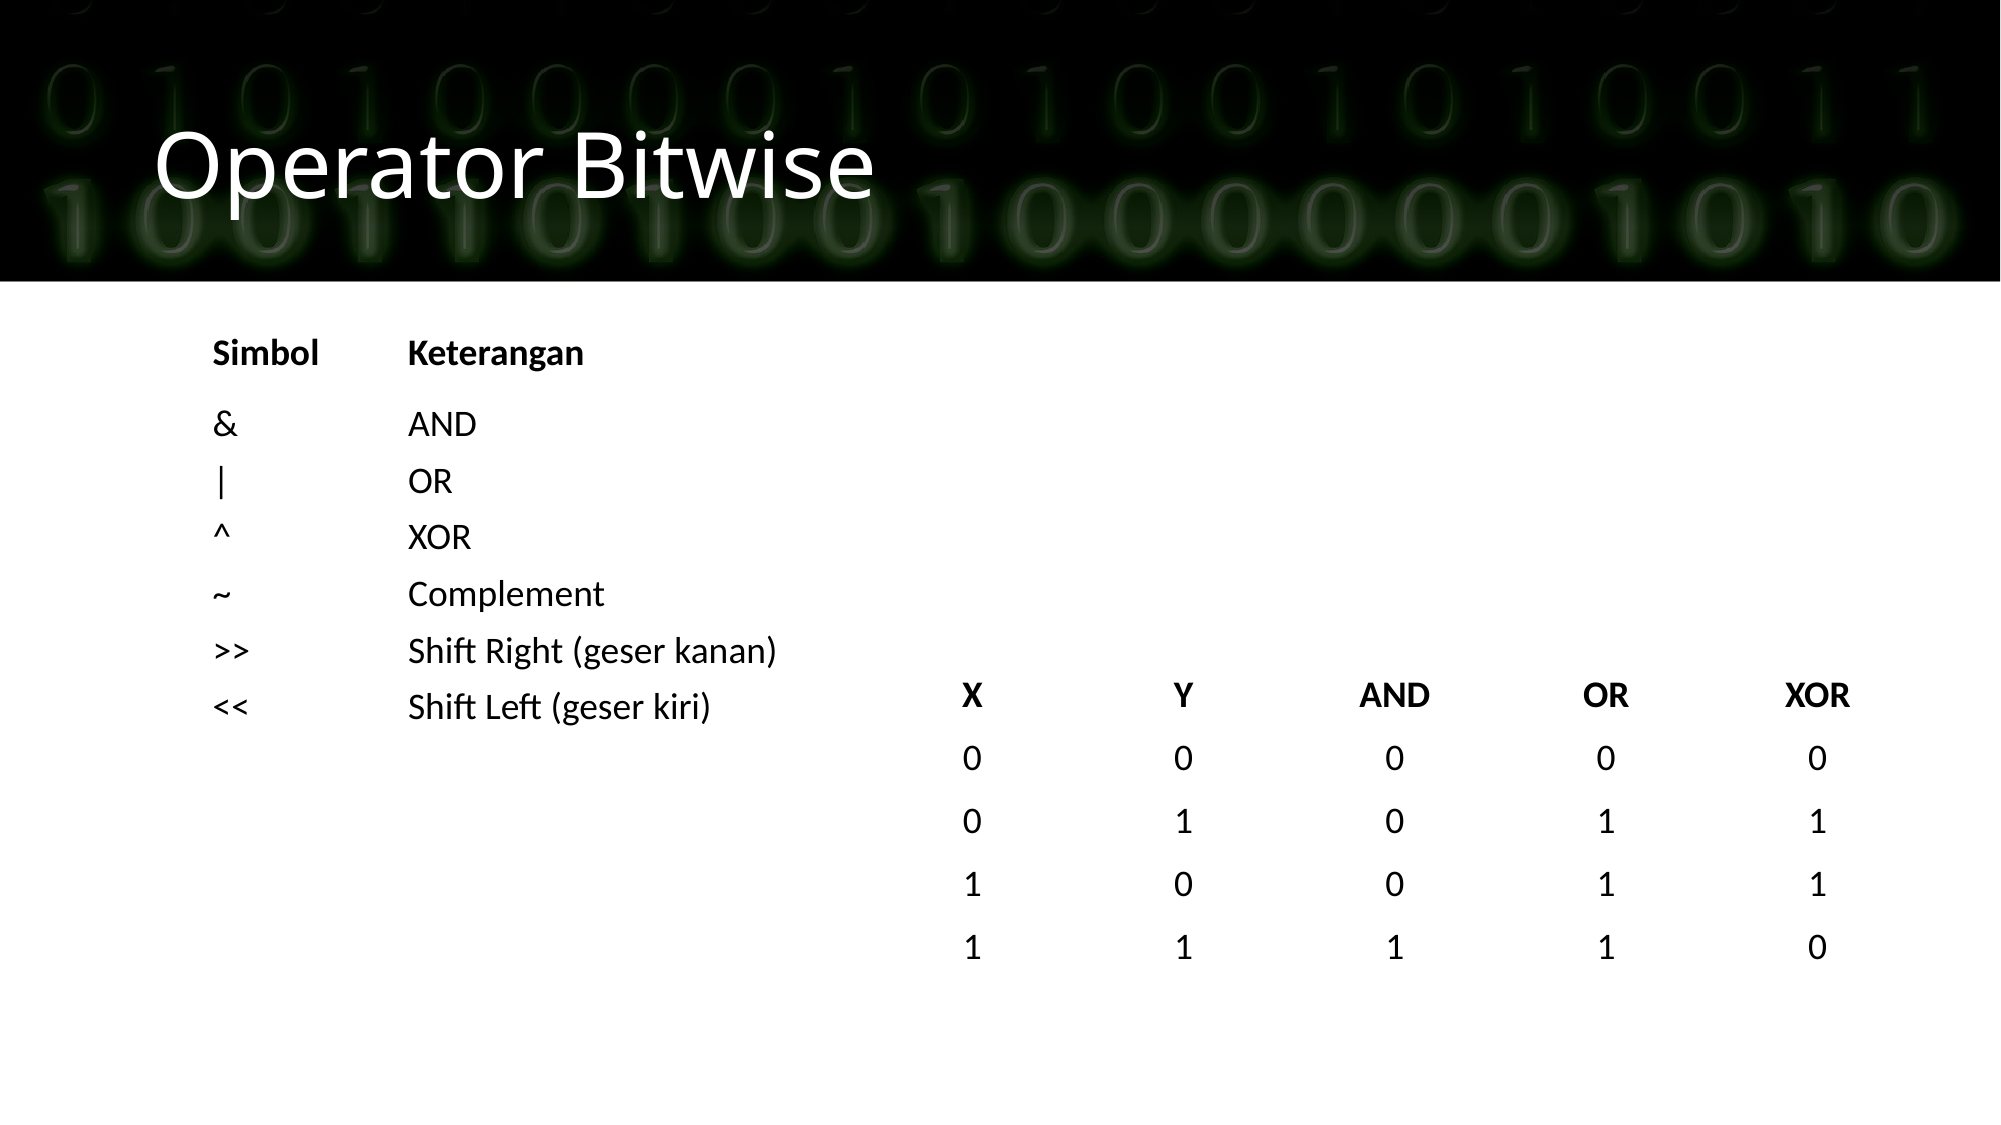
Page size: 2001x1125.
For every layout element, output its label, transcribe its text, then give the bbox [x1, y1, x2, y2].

table_cell 0 [1501, 737, 1711, 797]
table_cell 0 [1713, 737, 1923, 797]
table_cell 1 [1079, 925, 1288, 987]
text_box [137, 299, 1863, 1014]
table_cell 0 [1290, 799, 1500, 860]
text_box Operator Bitwise [137, 59, 1863, 278]
table_cell & | ^ ~ >> << [202, 383, 396, 789]
table_cell 0 [1290, 737, 1500, 797]
table_cell 1 [1501, 925, 1711, 987]
table_header OR [1501, 672, 1711, 732]
table_cell 1 [1501, 799, 1711, 860]
table_cell 0 [868, 737, 1077, 797]
table_header Simbol [202, 311, 396, 381]
picture [0, 0, 2001, 1125]
table_cell 0 [868, 799, 1077, 860]
table_cell AND OR XOR Complement Shift Right (geser kanan) Shift Left (geser kiri) [398, 383, 965, 789]
table_cell 1 [1501, 862, 1711, 923]
table_header X [868, 672, 1077, 732]
table_header Y [1079, 672, 1288, 732]
table_cell 1 [1713, 799, 1923, 860]
table_cell 1 [868, 925, 1077, 987]
table_cell 1 [1290, 925, 1500, 987]
table_cell 1 [1713, 862, 1923, 923]
table_header Keterangan [398, 311, 965, 381]
table_cell 0 [1079, 737, 1288, 797]
table_header AND [1290, 672, 1500, 732]
table_header XOR [1713, 672, 1923, 732]
table_cell 0 [1290, 862, 1500, 923]
table_cell 1 [868, 862, 1077, 923]
table_cell 0 [1713, 925, 1923, 987]
table_cell 0 [1079, 862, 1288, 923]
table_cell 1 [1079, 799, 1288, 860]
